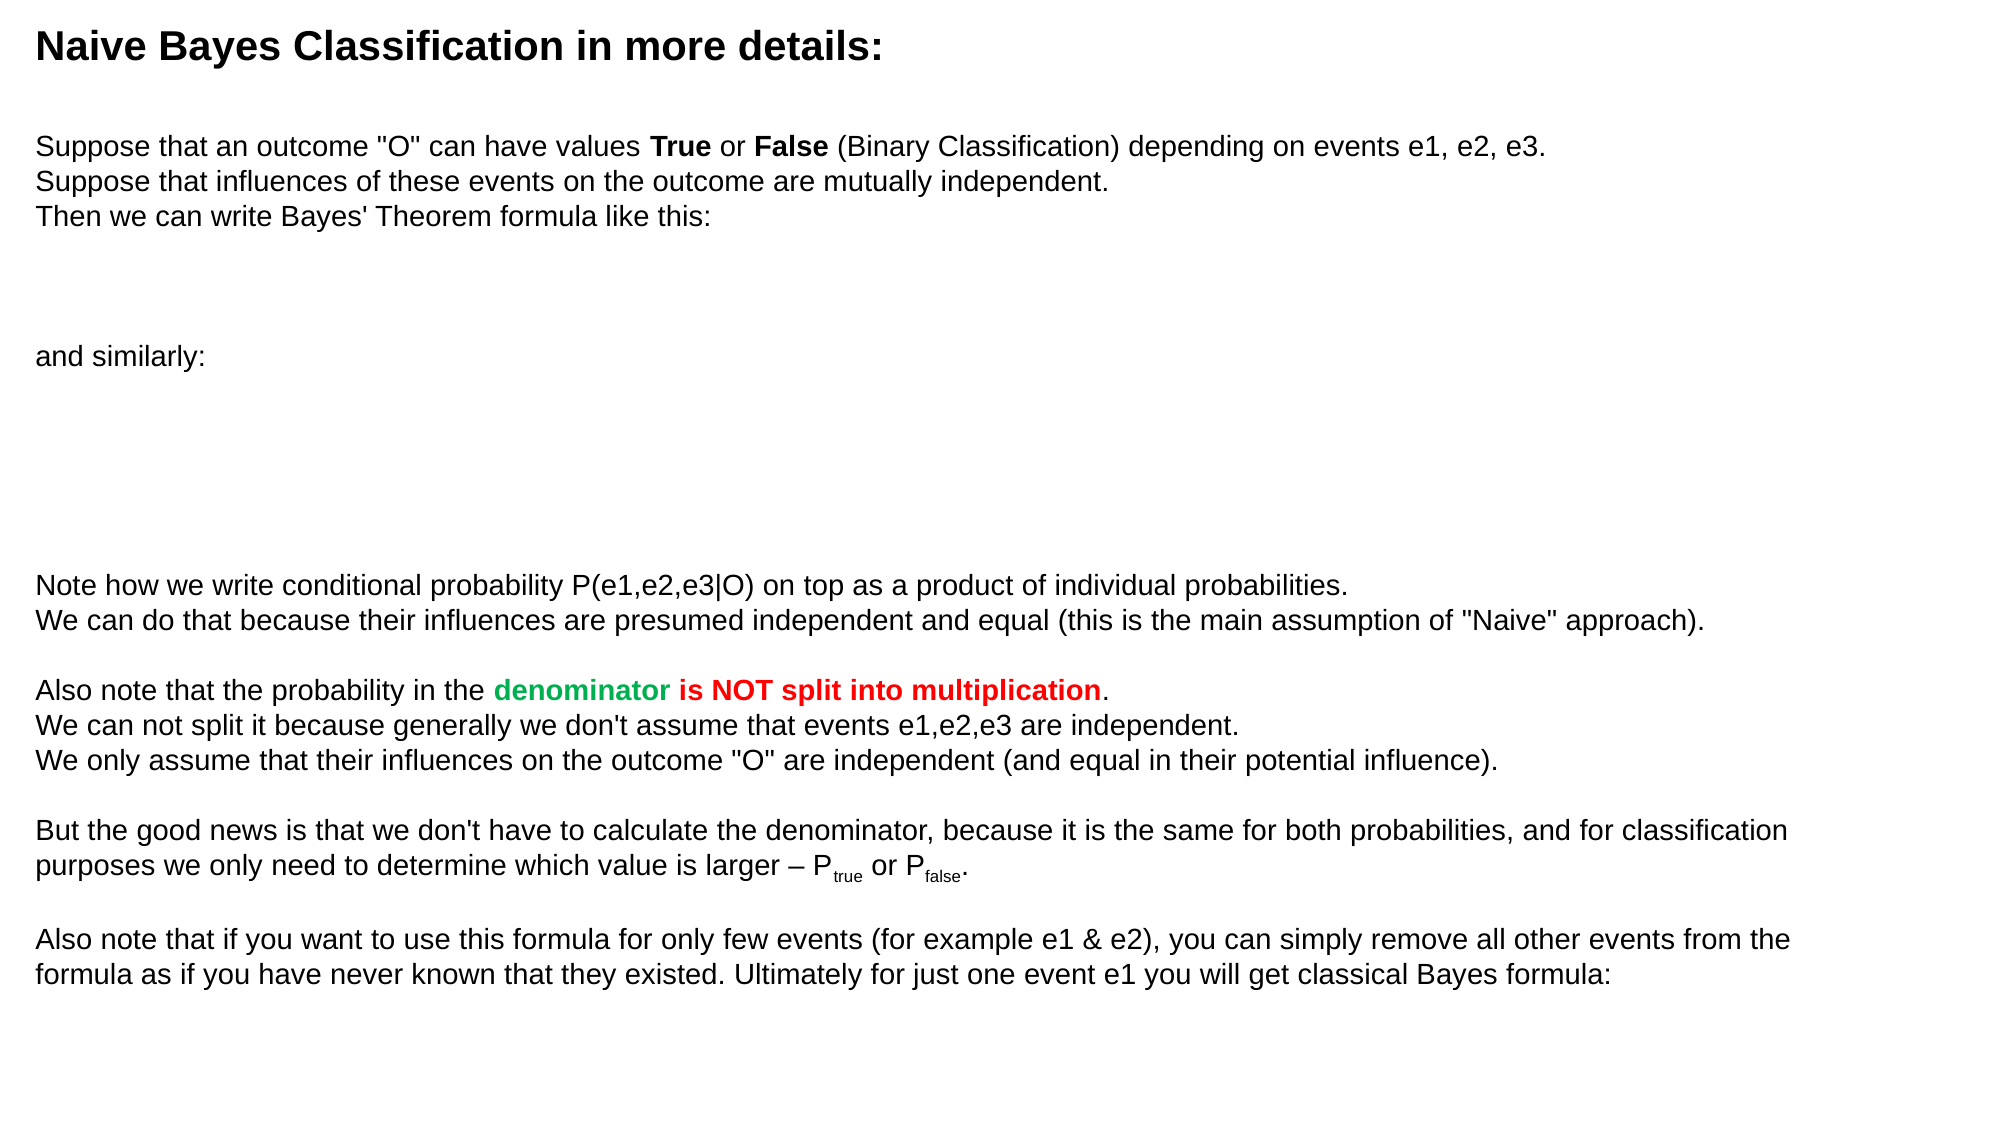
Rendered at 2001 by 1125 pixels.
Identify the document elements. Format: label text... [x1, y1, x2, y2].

text_box Naive Bayes Classification in more details: [20, 10, 1000, 76]
